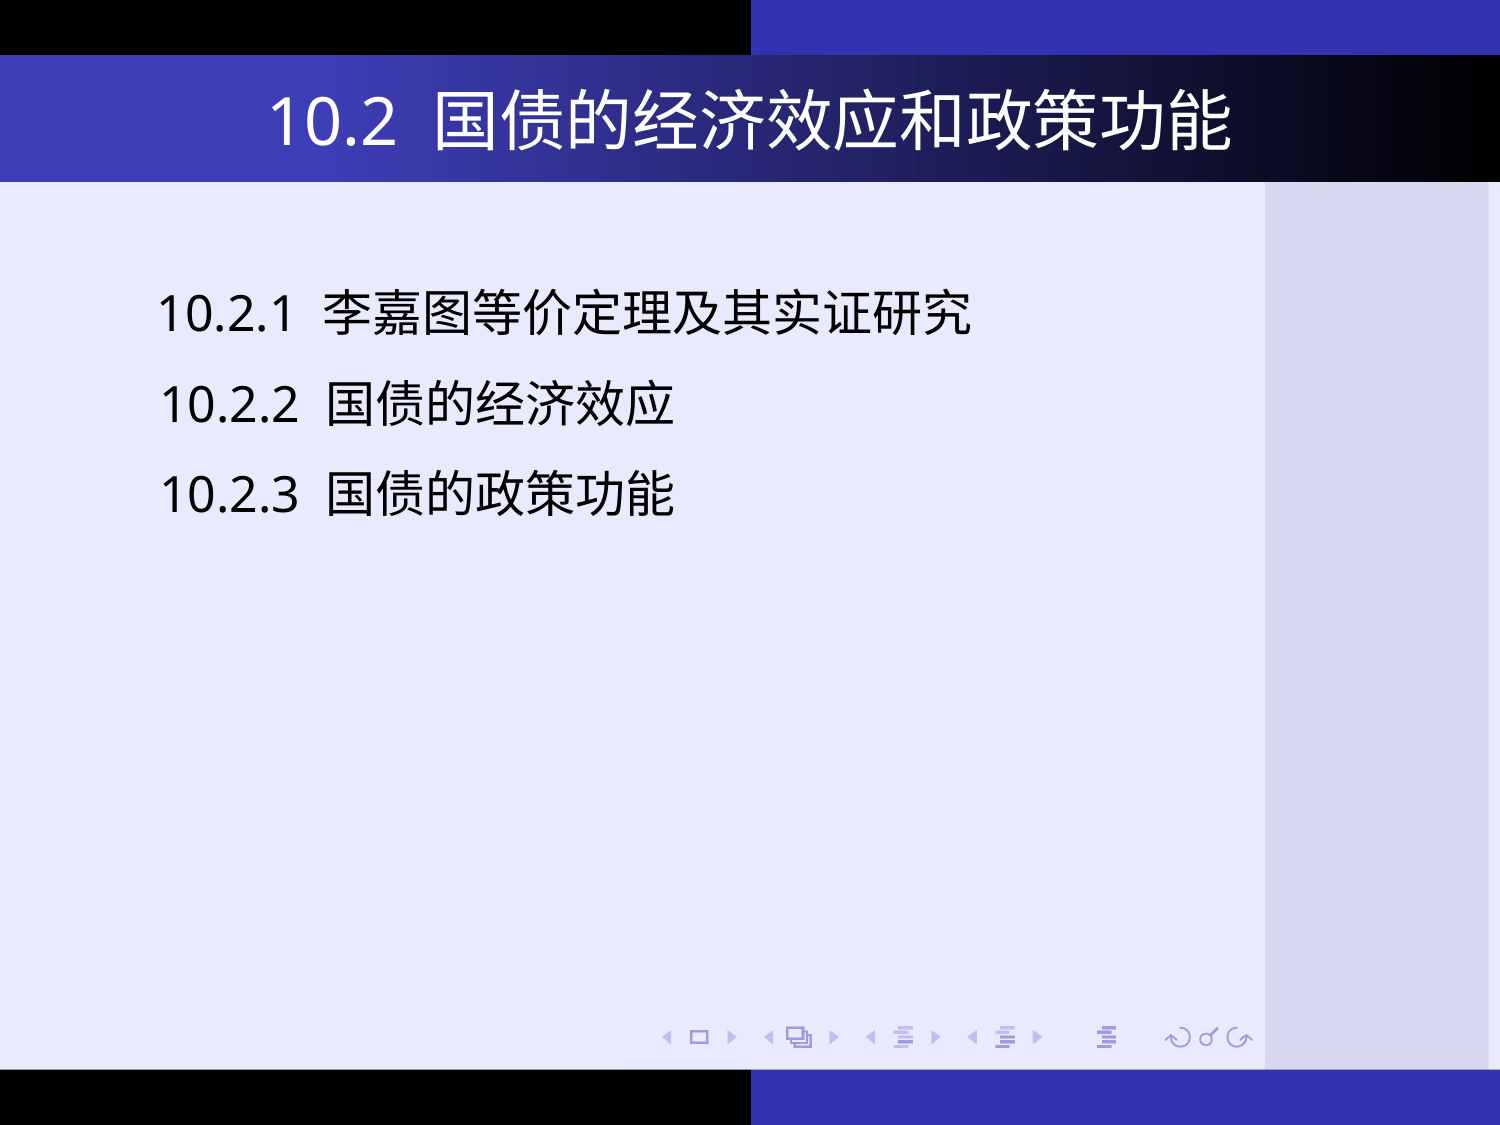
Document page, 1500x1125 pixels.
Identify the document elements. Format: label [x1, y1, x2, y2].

text_box [0, 0, 1500, 1125]
